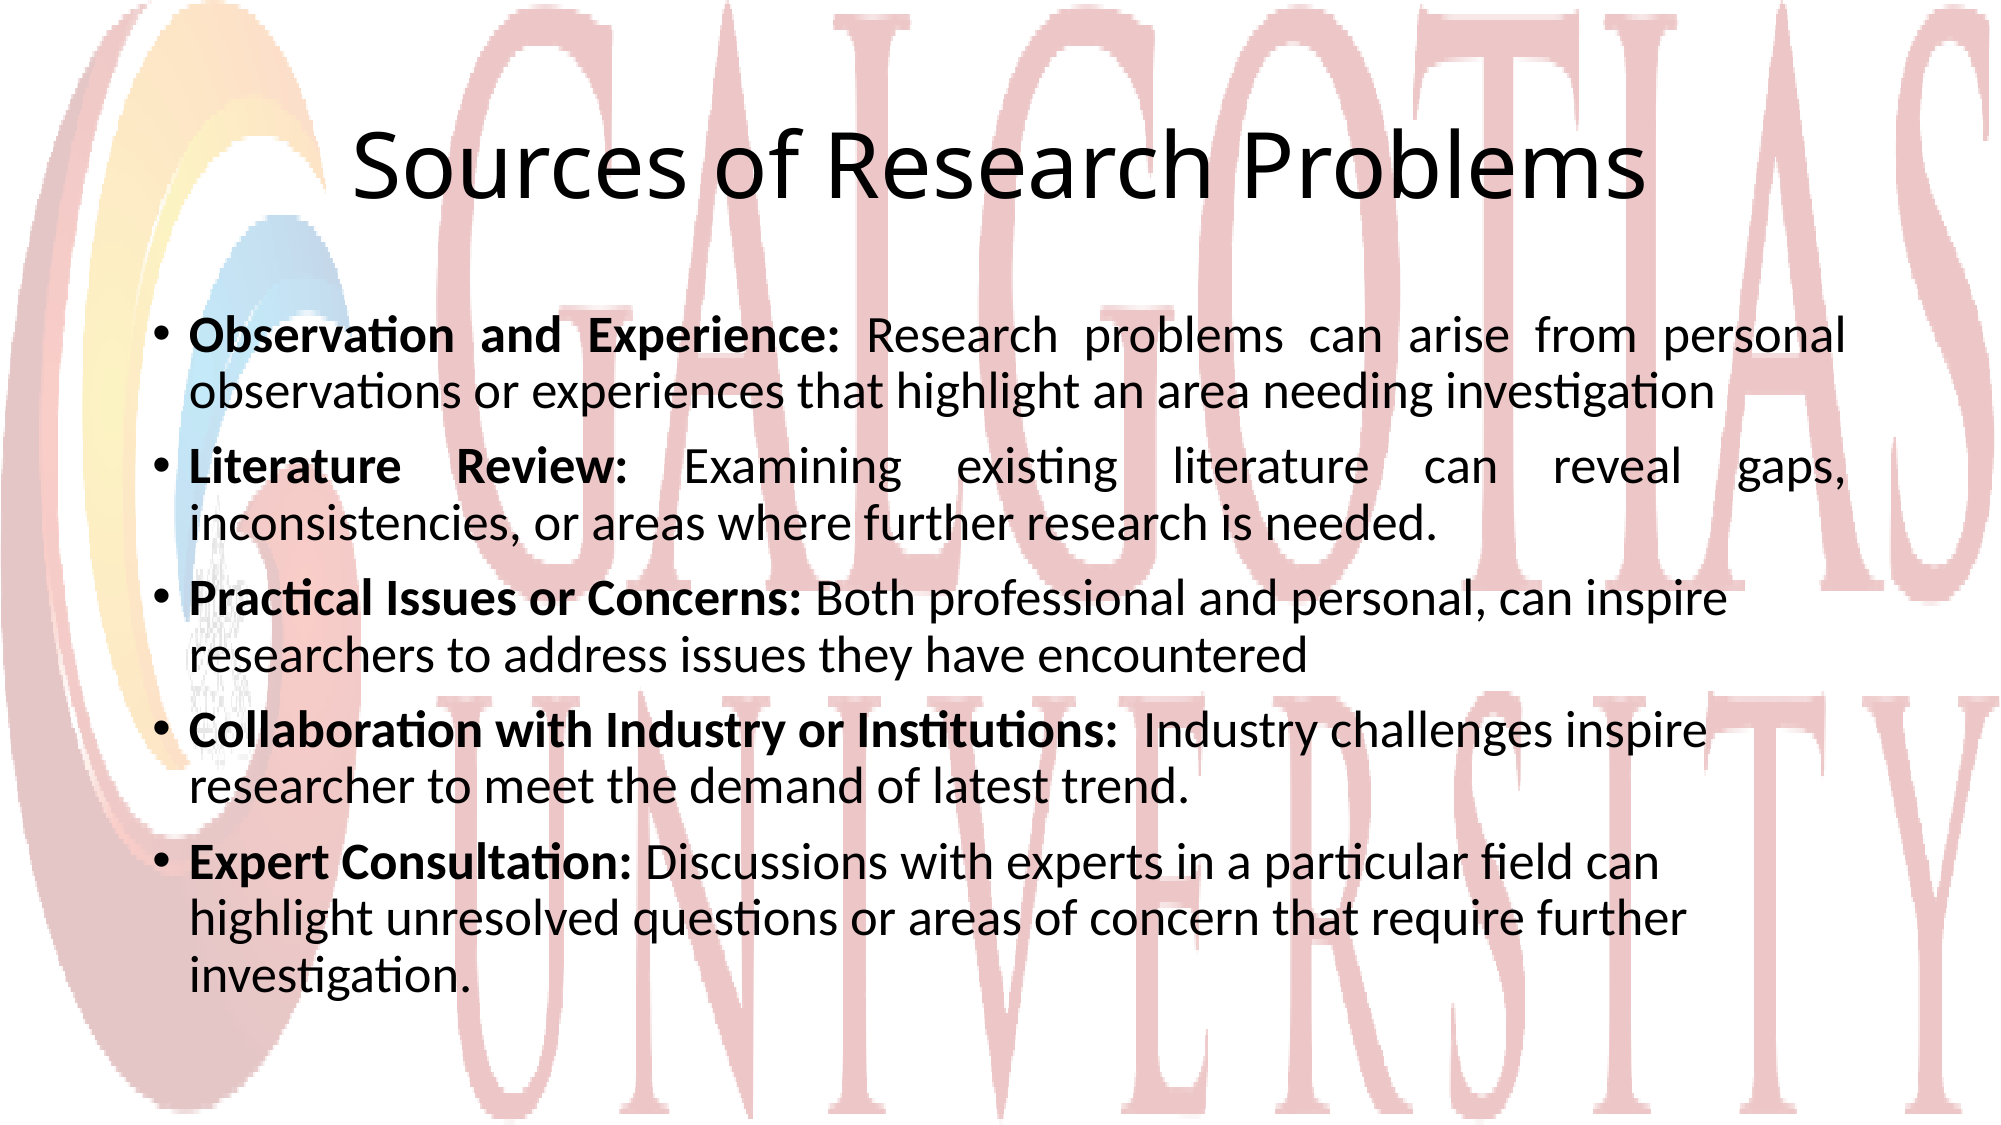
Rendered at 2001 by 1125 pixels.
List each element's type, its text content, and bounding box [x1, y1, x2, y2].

title Sources of Research Problems [137, 59, 1863, 278]
list Observation and Experience: Research problems can arise from personal observations or experiences that highlight an area needing investigation Literature Review: Examining existing literature can reveal gaps, inconsistencies, or areas where further research is needed. Practical Issues or Concerns: Both professional and personal, can inspire researchers to address issues they have encountered Collaboration with Industry or Institutions: Industry challenges inspire researcher to meet the demand of latest trend. Expert Consultation: Discussions with experts in a particular field can highlight unresolved questions or areas of concern that require further investigation. [137, 299, 1863, 1014]
